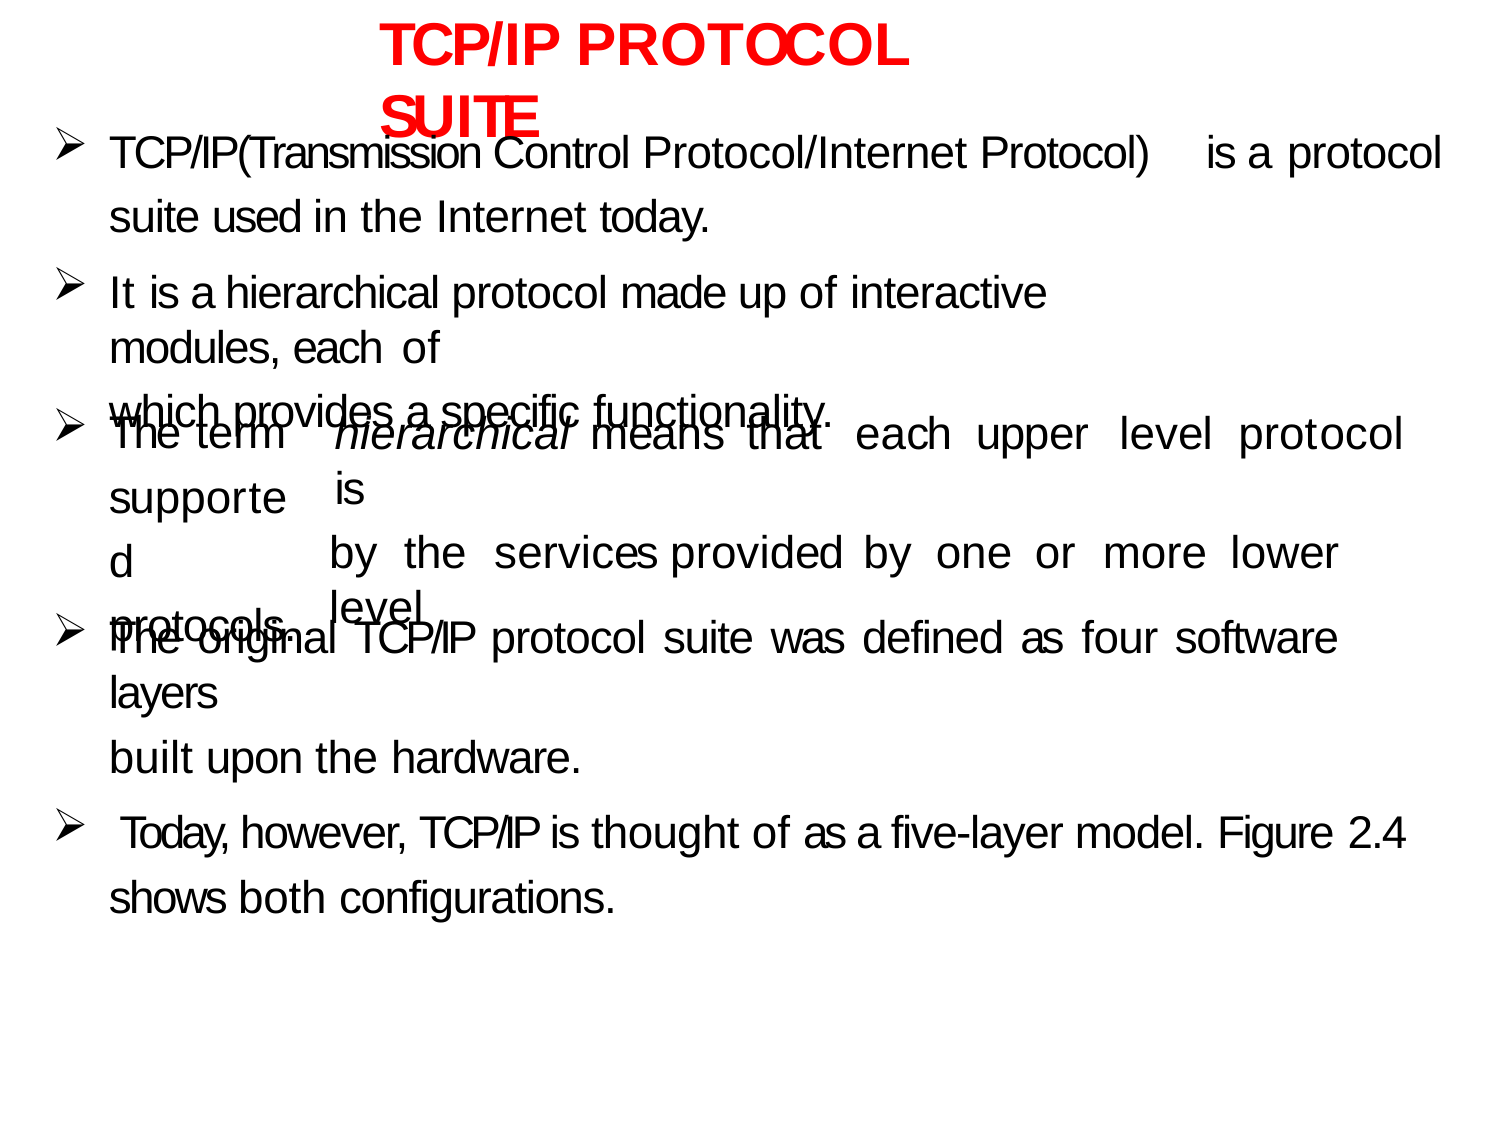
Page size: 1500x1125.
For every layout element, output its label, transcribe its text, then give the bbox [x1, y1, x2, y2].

title TCP/IP PROTOCOL SUITE [377, 2, 1024, 111]
text_box The original TCP/IP protocol suite was defined as four software layers built upon the hardware. Today, however, TCP/IP is thought of as a five-layer model. Figure 2.4 shows both configurations. [50, 596, 1451, 923]
text_box The term supported protocols. [50, 391, 304, 596]
text_box hierarchical means that each upper level protocol is by the services provided by one or more lower level [327, 391, 1451, 596]
text_box TCP/IP(Transmission Control Protocol/Internet Protocol) suite used in the Internet today. It is a hierarchical protocol made up of interactive modules, each of which provides a specific functionality. [50, 111, 1451, 437]
